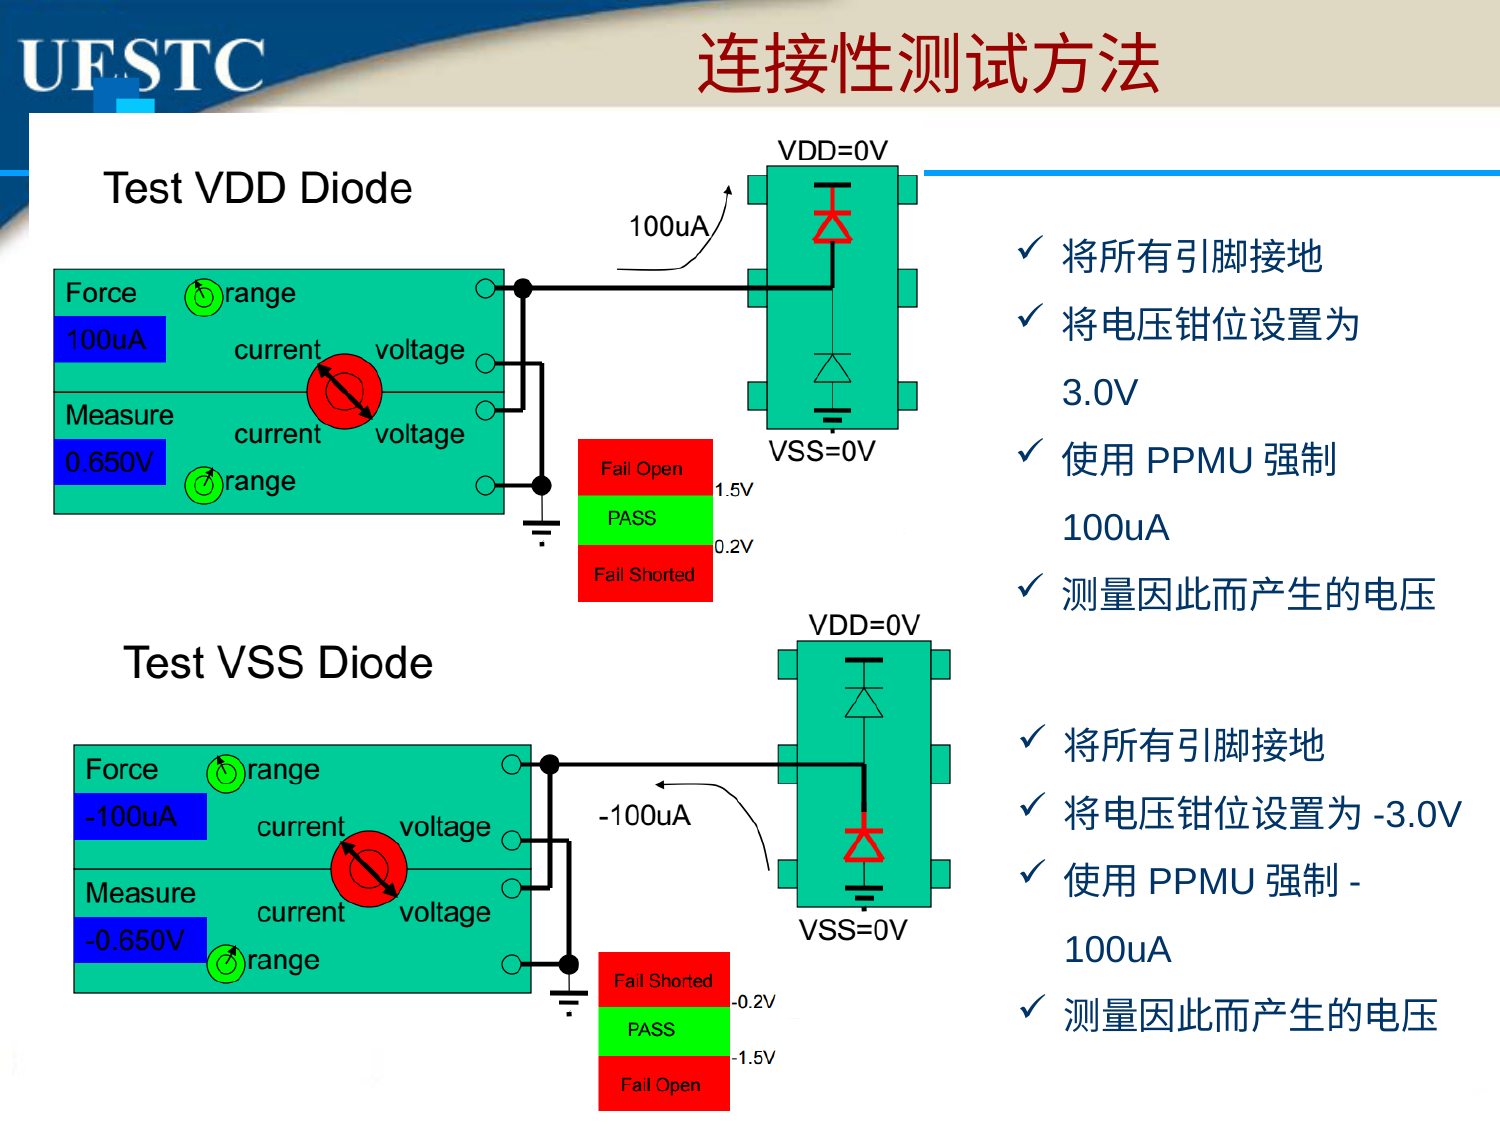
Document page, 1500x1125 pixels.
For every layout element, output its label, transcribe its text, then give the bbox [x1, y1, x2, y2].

text_box 将所有引脚接地 将电压钳位设置为-3.0V 使用PPMU强制-100uA 测量因此而产生的电压 [1002, 692, 1483, 1045]
text_box 连接性测试方法 [681, 14, 1367, 110]
picture [0, 0, 1500, 1125]
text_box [93, 77, 155, 111]
text_box 将所有引脚接地 将电压钳位设置为3.0V 使用PPMU强制100uA 测量因此而产生的电压 [1000, 203, 1460, 624]
